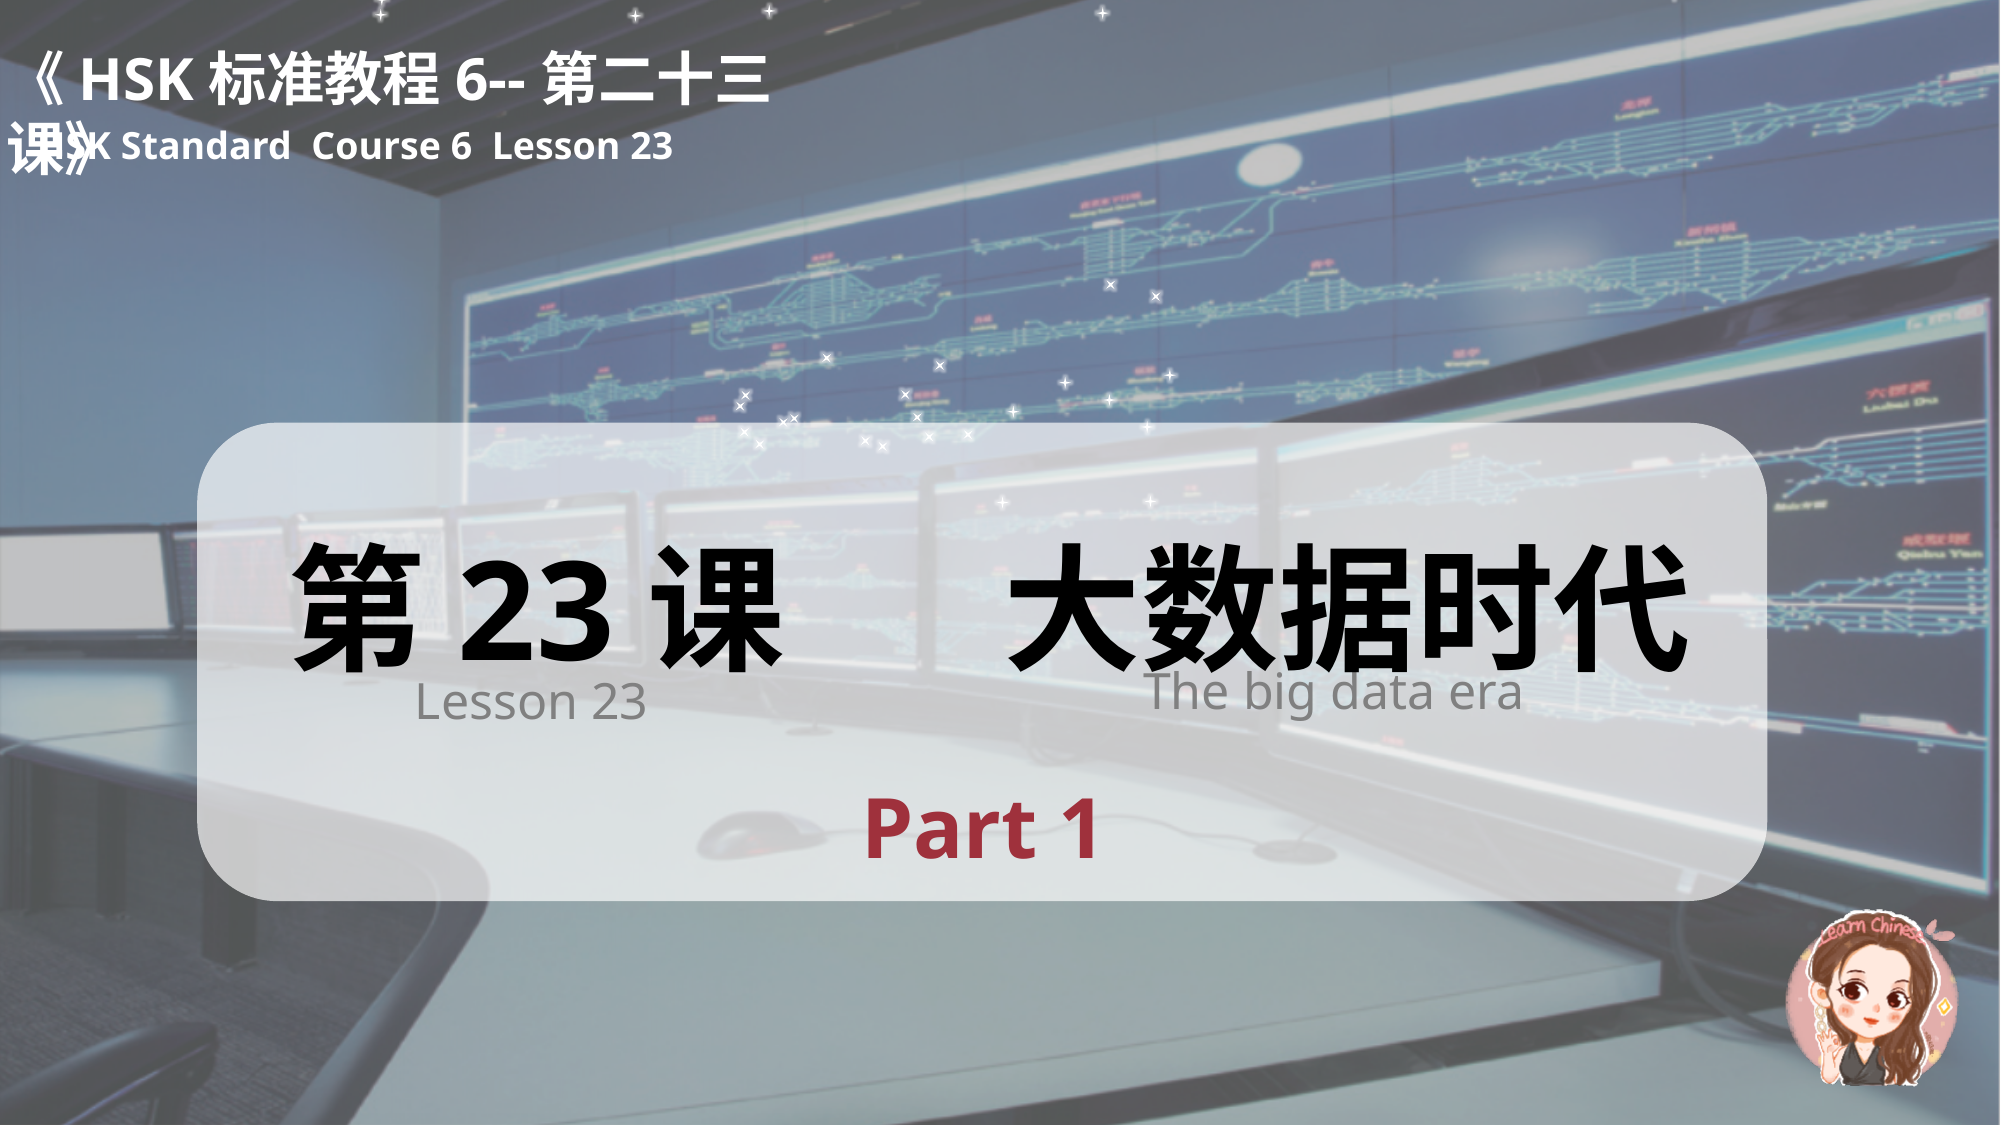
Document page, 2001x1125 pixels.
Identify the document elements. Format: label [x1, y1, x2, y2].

picture [0, 0, 2001, 1125]
text_box [197, 422, 1782, 902]
